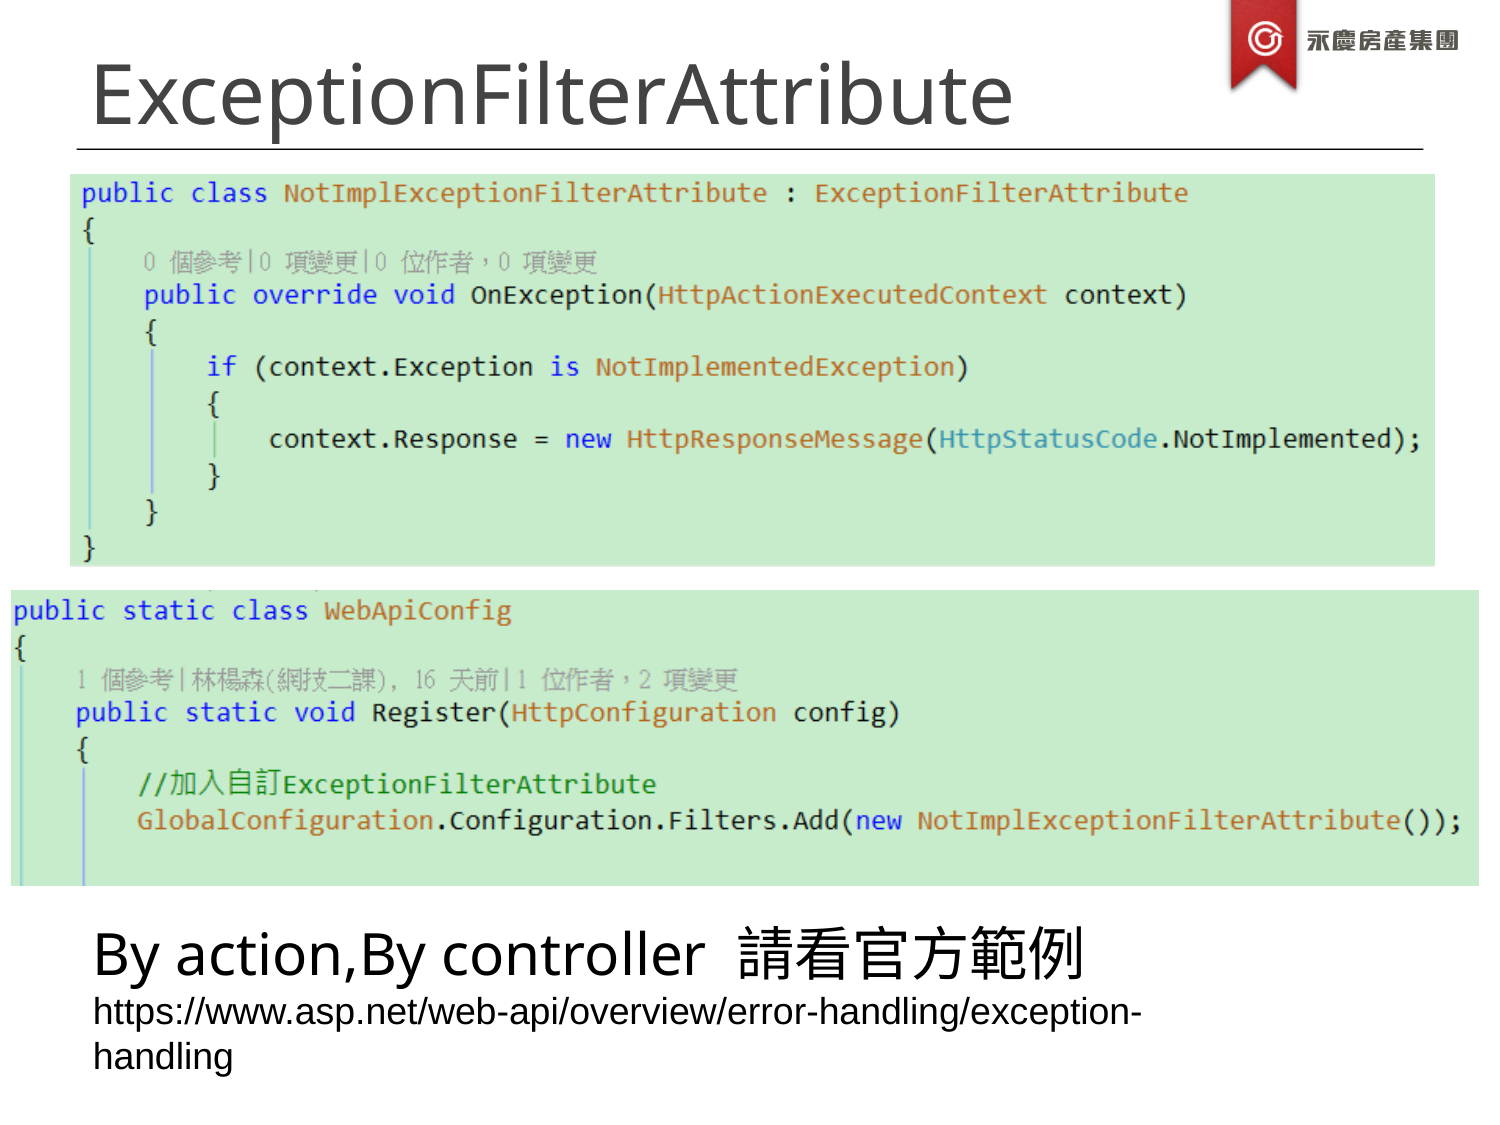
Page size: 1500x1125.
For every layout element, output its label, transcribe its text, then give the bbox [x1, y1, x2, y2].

text_box ExceptionFilterAttribute [75, 45, 1425, 137]
text_box By action,By controller 請看官方範例 https://www.asp.net/web-api/overview/error-handling/exception-handling [78, 909, 1299, 1039]
picture [70, 174, 1435, 567]
picture [11, 590, 1479, 886]
picture [1222, 0, 1458, 55]
